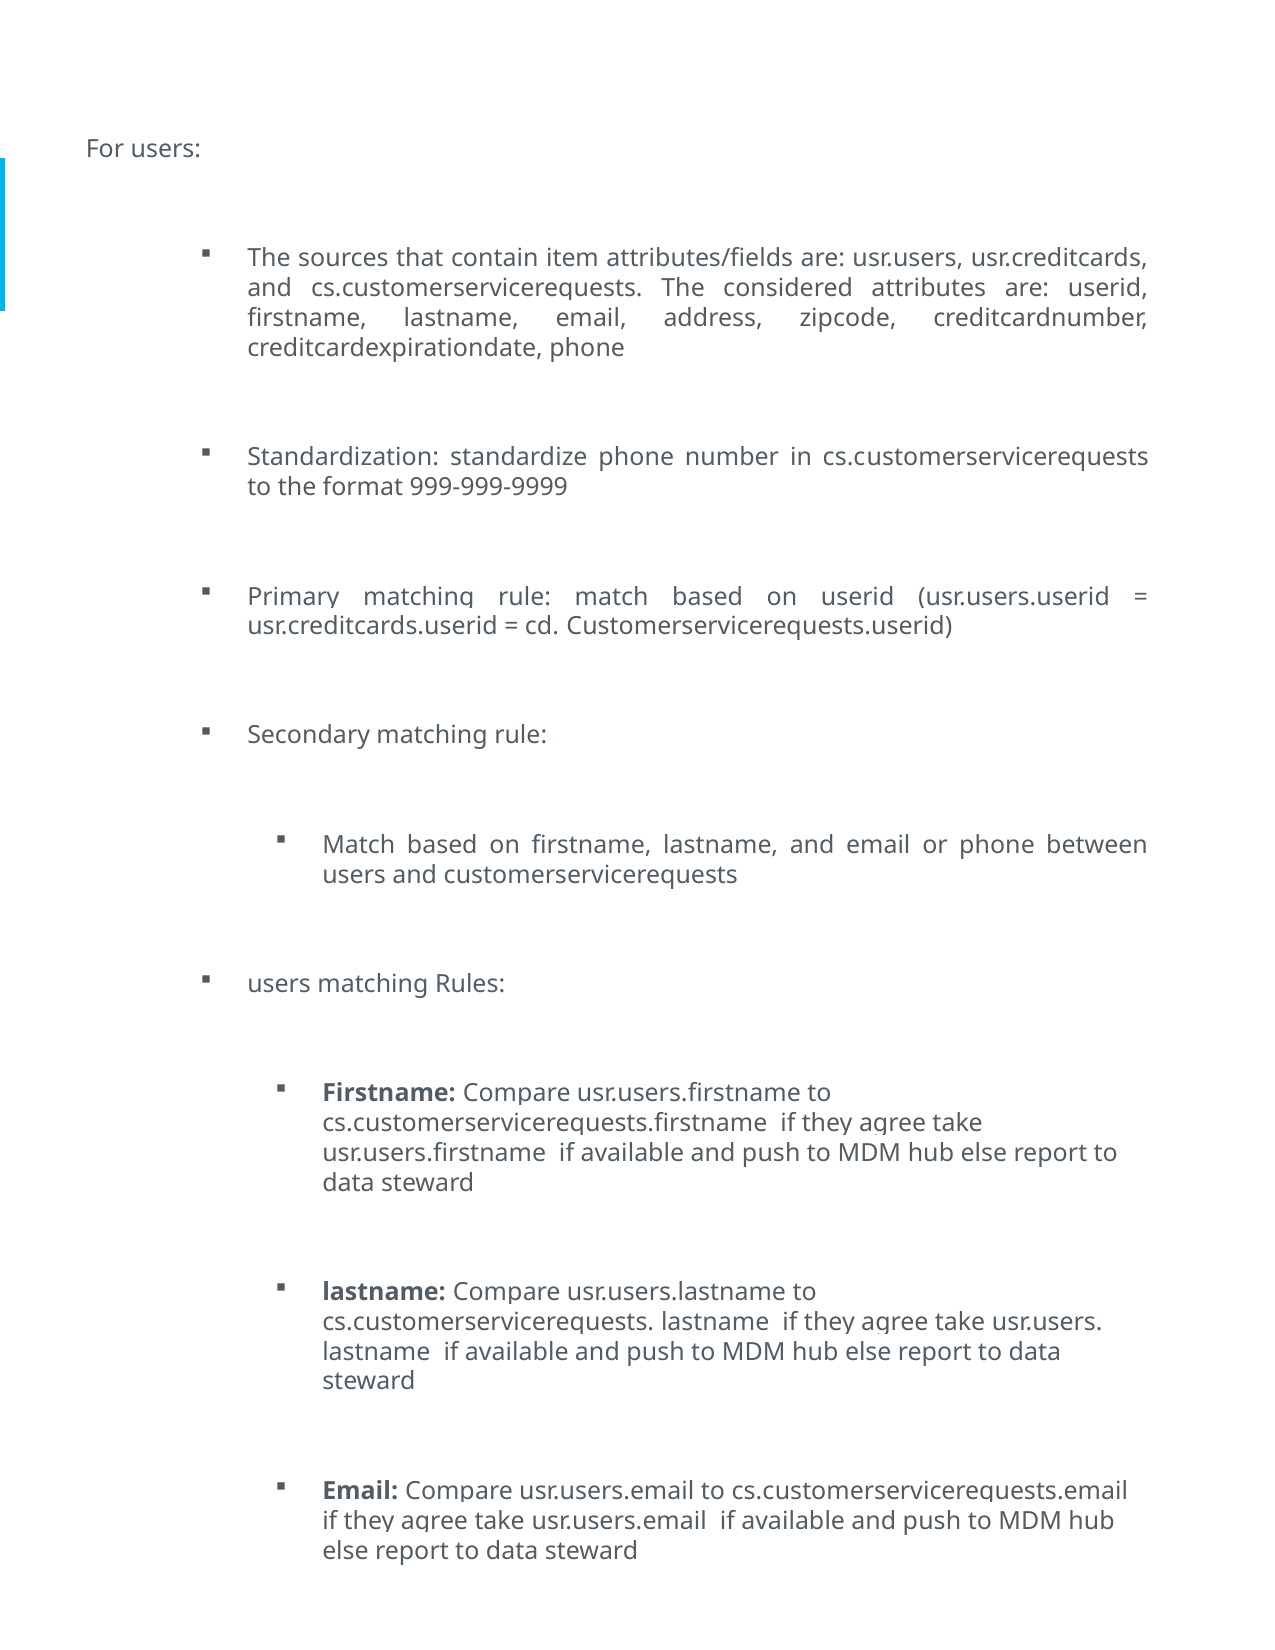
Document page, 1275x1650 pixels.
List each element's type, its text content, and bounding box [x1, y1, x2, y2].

list For users: The sources that contain item attributes/fields are: usr.users, usr.creditcards, and cs.customerservicerequests. The considered attributes are: userid, firstname, lastname, email, address, zipcode, creditcardnumber, creditcardexpirationdate, phone Standardization: standardize phone number in cs.customerservicerequests to the format 999-999-9999 Primary matching rule: match based on userid (usr.users.userid = usr.creditcards.userid = cd. Customerservicerequests.userid) Secondary matching rule: Match based on firstname, lastname, and email or phone between users and customerservicerequests users matching Rules: Firstname: Compare usr.users.firstname to cs.customerservicerequests.firstname if they agree take usr.users.firstname if available and push to MDM hub else report to data steward lastname: Compare usr.users.lastname to cs.customerservicerequests. lastname if they agree take usr.users. lastname if available and push to MDM hub else report to data steward Email: Compare usr.users.email to cs.customerservicerequests.email if they agree take usr.users.email if available and push to MDM hub else report to data steward [70, 117, 1205, 902]
